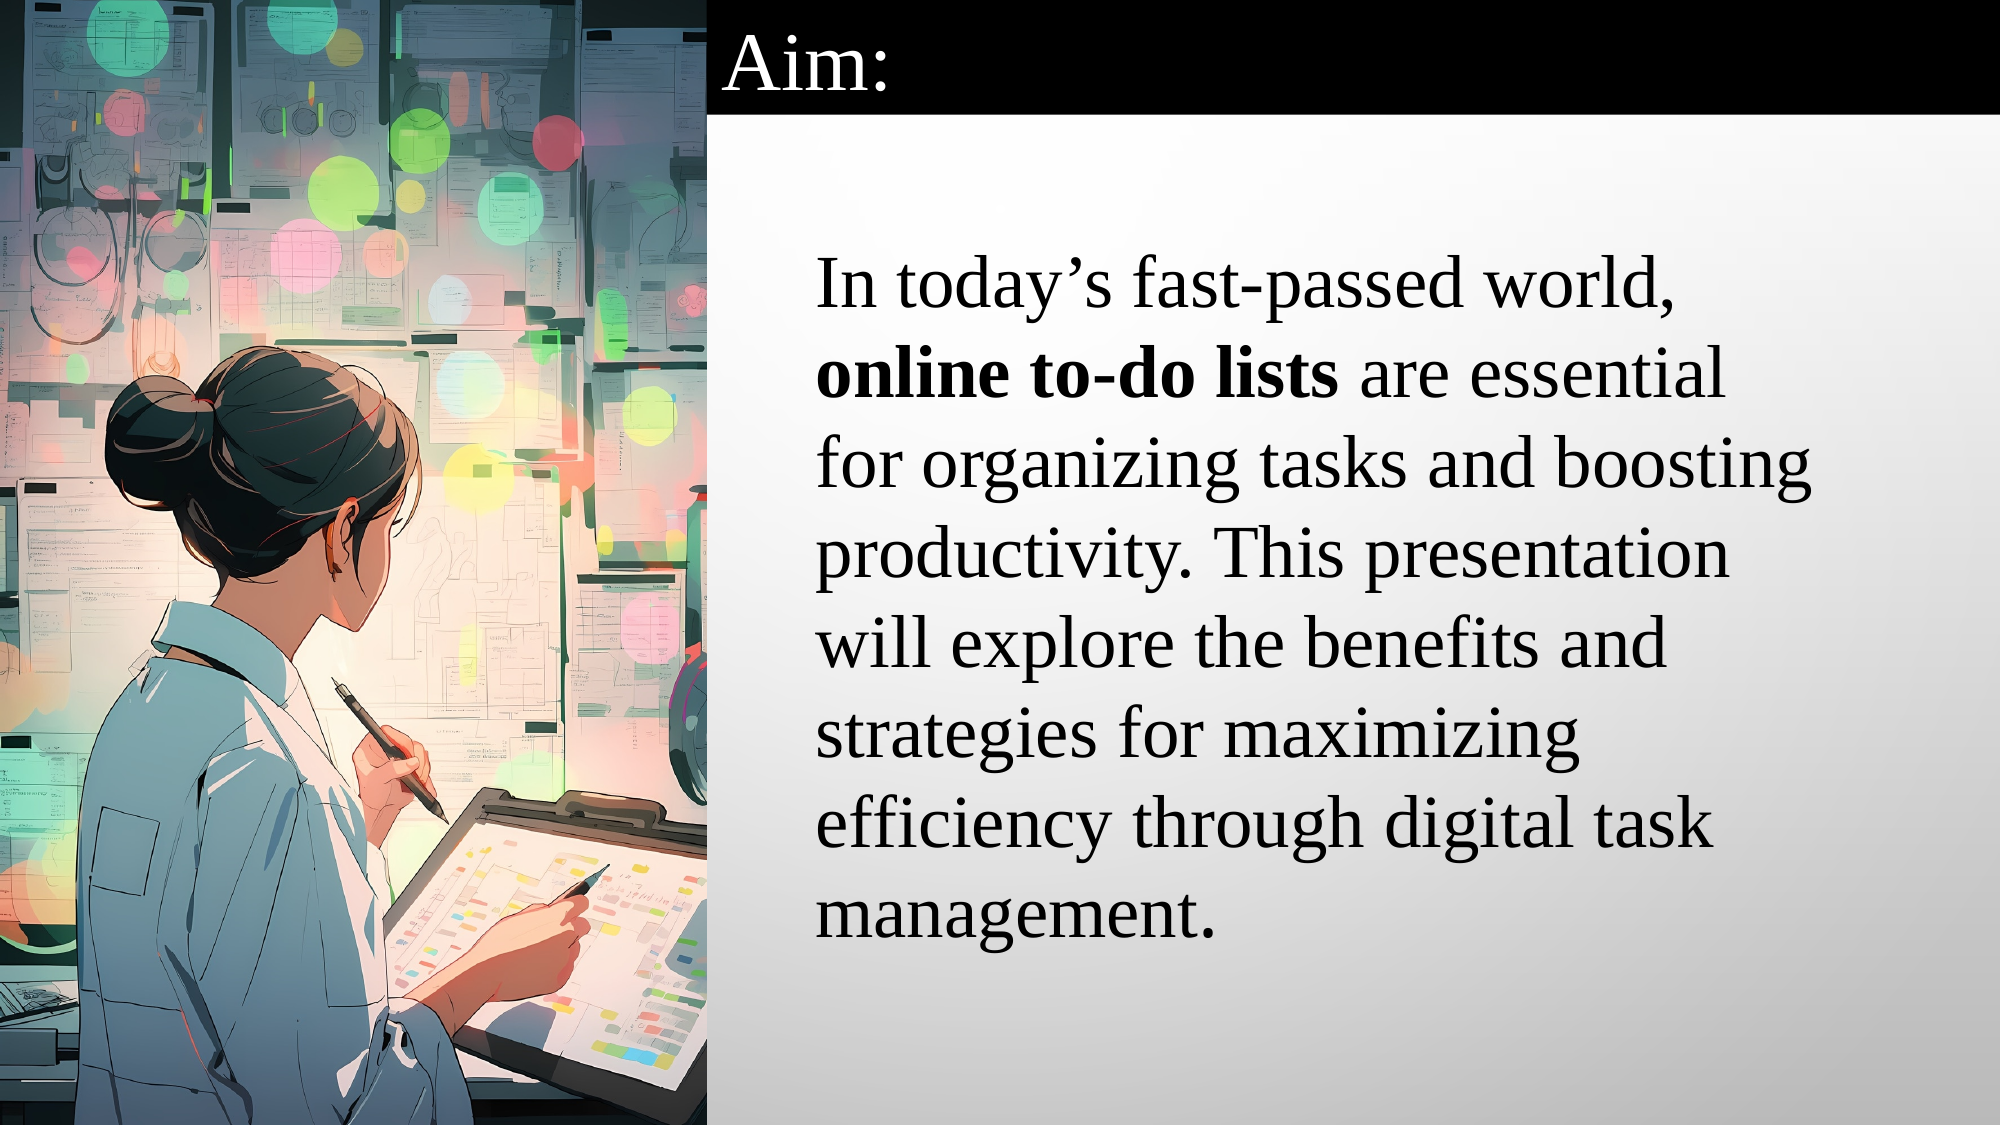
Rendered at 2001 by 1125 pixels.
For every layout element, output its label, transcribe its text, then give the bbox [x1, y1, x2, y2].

text_box Aim: [708, 0, 2000, 115]
text_box In today’s fast-passed world, online to-do lists are essential for organizing tasks and boosting productivity. This presentation will explore the benefits and strategies for maximizing efficiency through digital task management. [800, 224, 1847, 960]
picture [0, 0, 2000, 1125]
